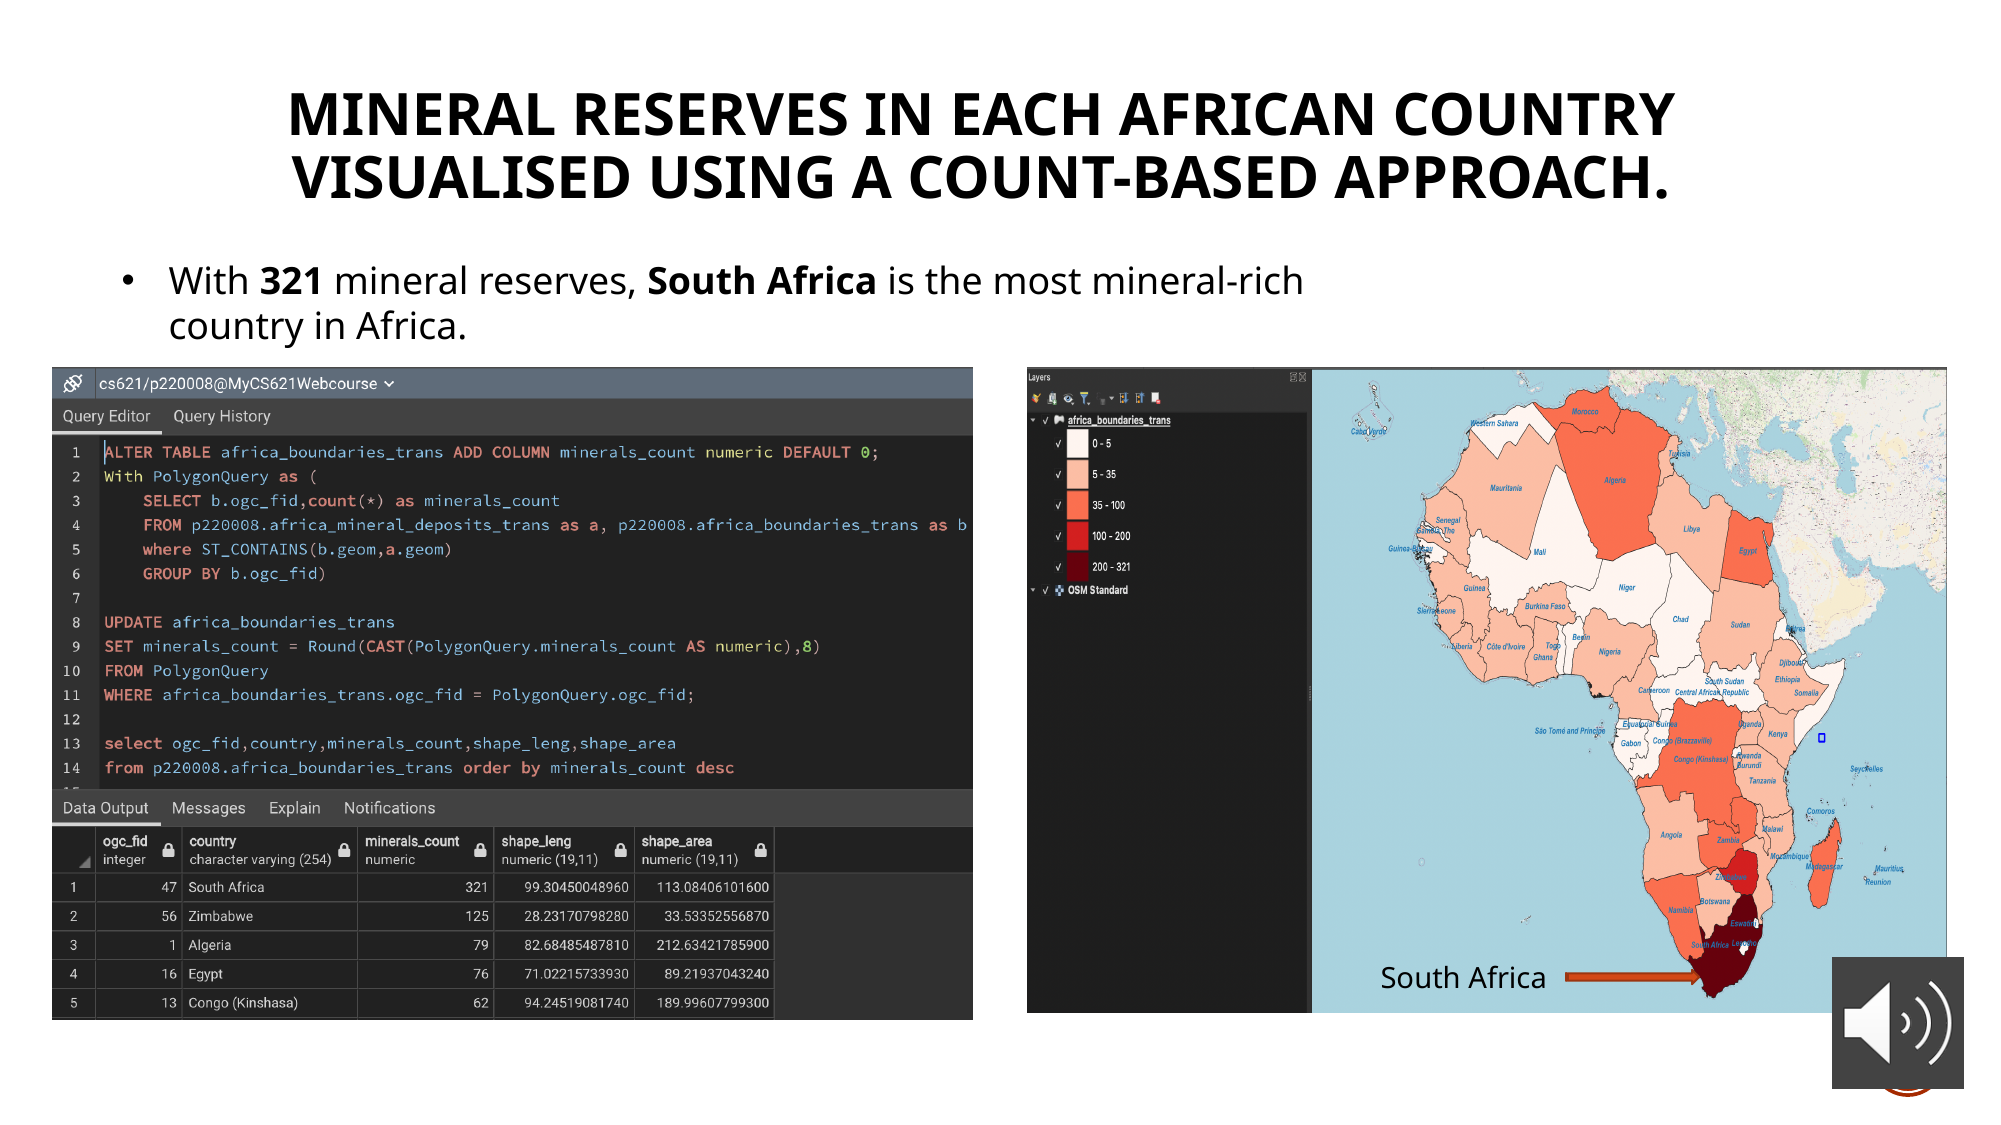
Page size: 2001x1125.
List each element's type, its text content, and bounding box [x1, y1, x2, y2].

title Mineral reserves in each African country visualised using a count-based approach. [107, 76, 797, 220]
text_box [797, 55, 1893, 319]
picture [1027, 367, 1964, 1089]
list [56, 371, 971, 1017]
text_box With 321 mineral reserves, South Africa is the most mineral-rich country in Africa. [106, 249, 1458, 355]
